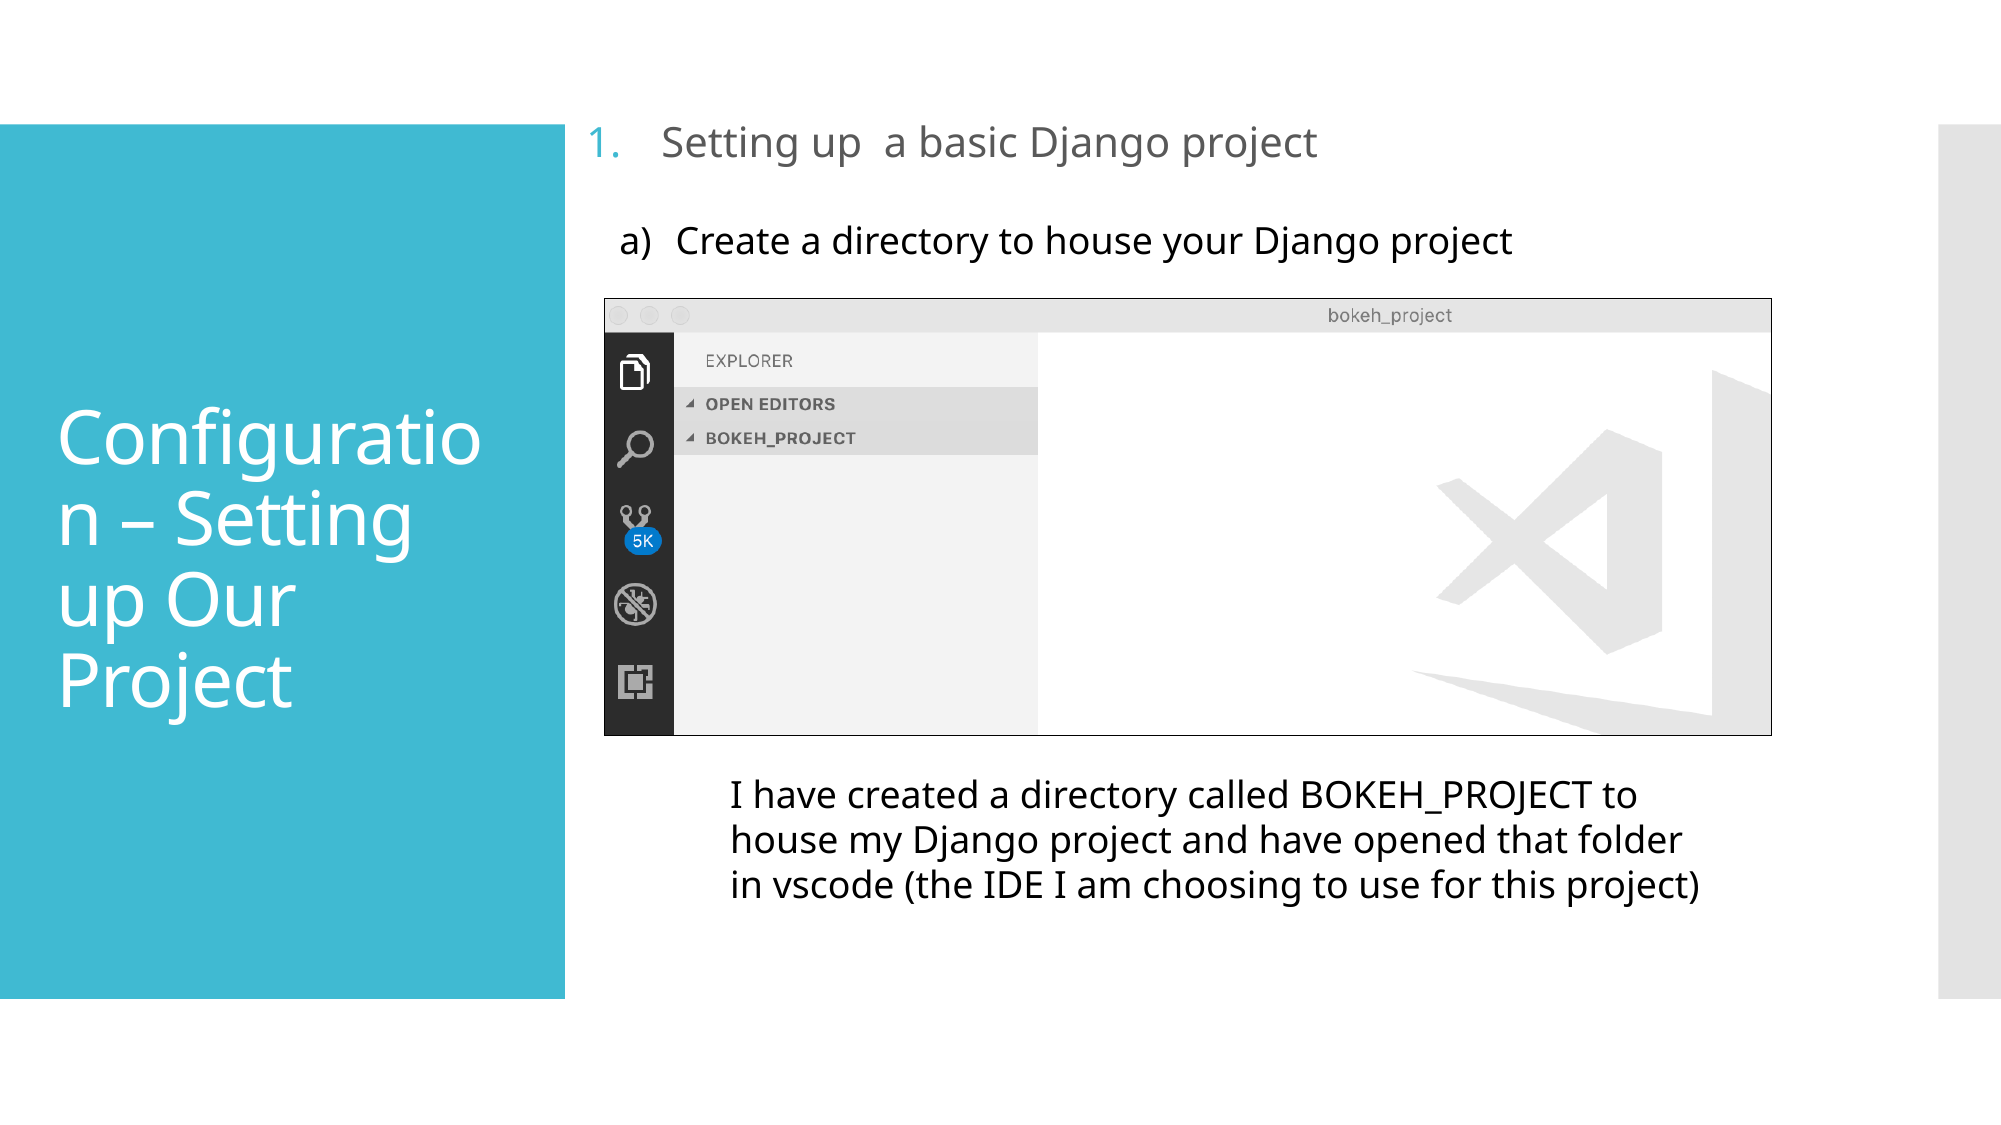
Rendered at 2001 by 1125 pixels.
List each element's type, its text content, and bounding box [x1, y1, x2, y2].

text_box I have created a directory called BOKEH_PROJECT to house my Django project and have opened that folder in vscode (the IDE I am choosing to use for this project) [715, 763, 1741, 914]
list Setting up a basic Django project [571, 80, 1772, 208]
text_box Create a directory to house your Django project [604, 209, 1774, 270]
title Configuration – Setting up Our Project [41, 184, 525, 940]
picture [604, 298, 1772, 736]
